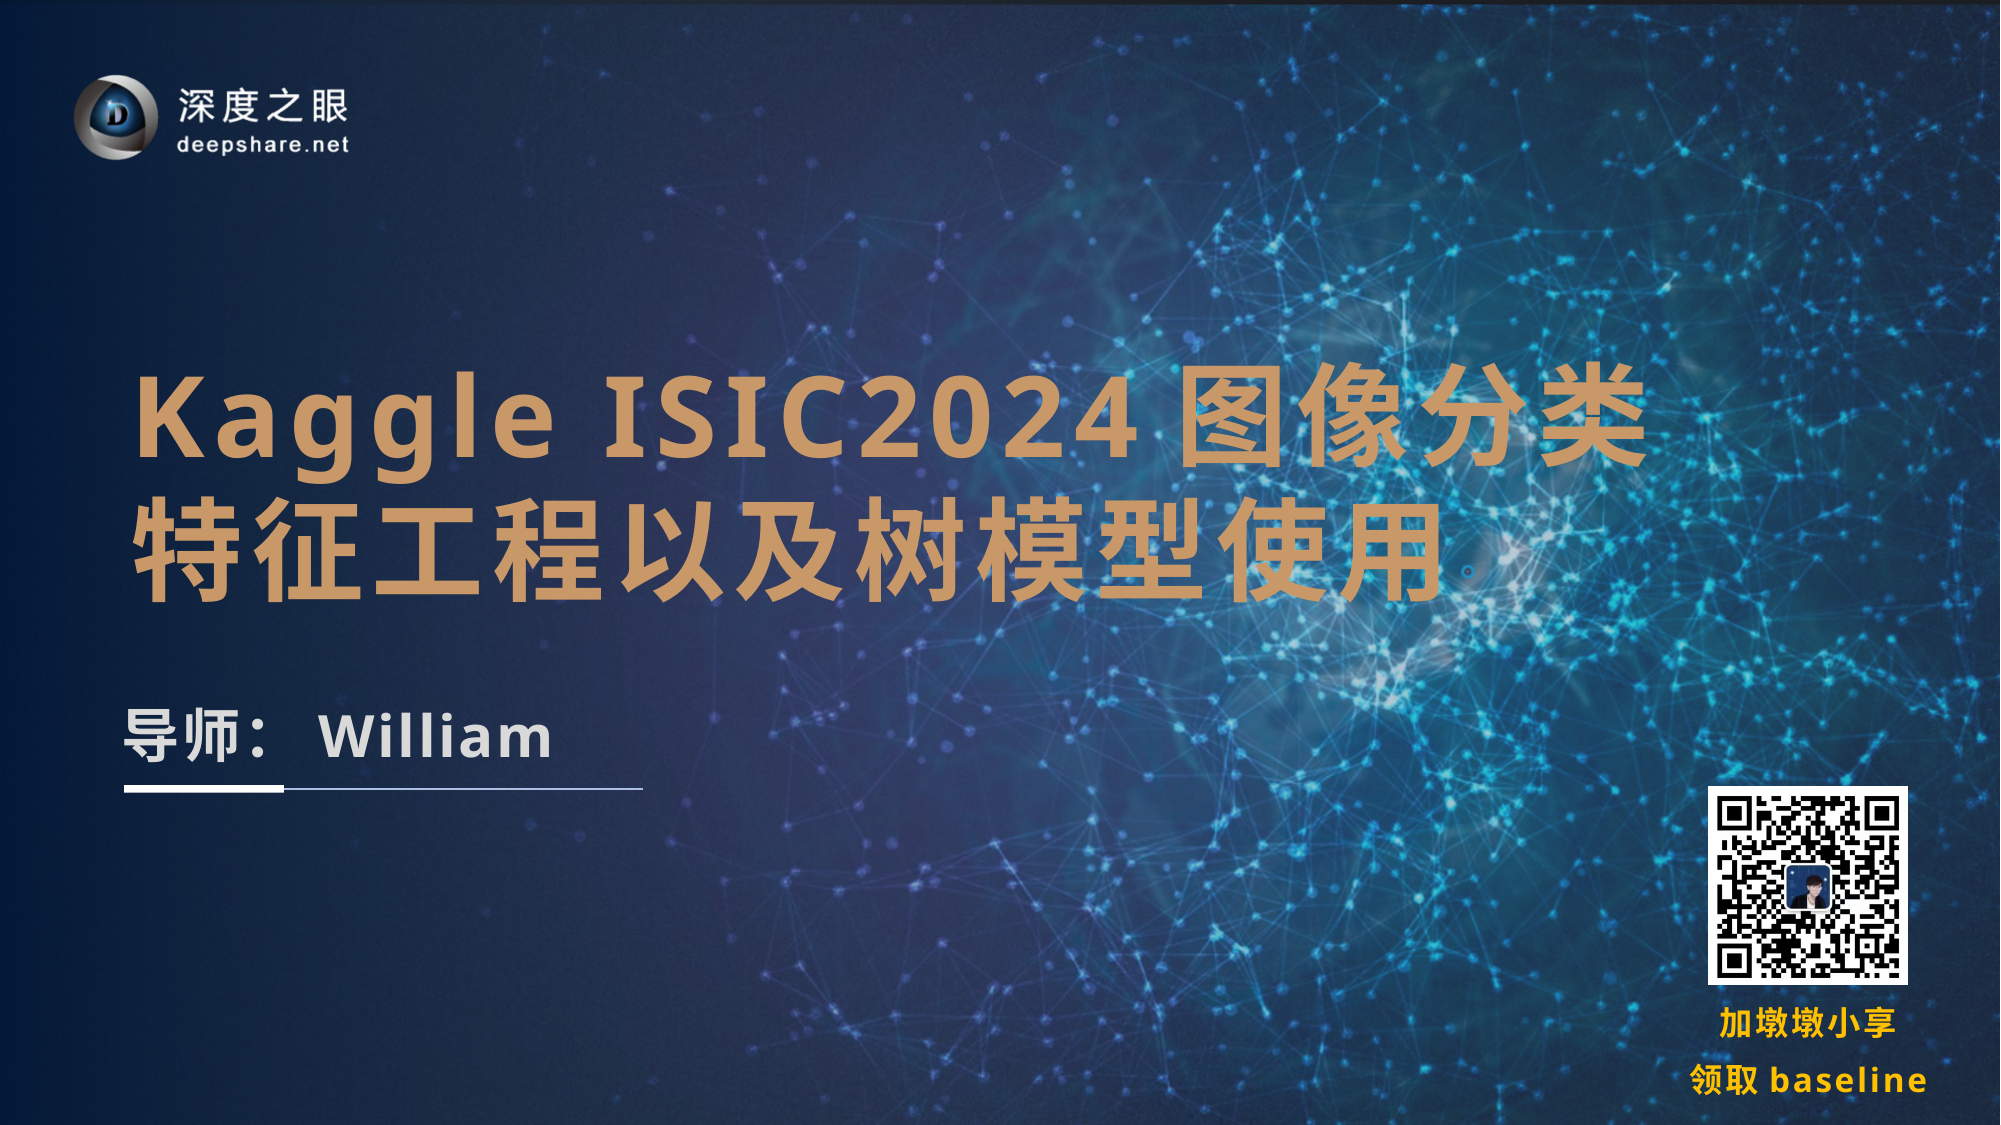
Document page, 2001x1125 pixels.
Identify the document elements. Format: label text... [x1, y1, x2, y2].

picture [54, 55, 355, 181]
picture [1708, 786, 1908, 985]
title Kaggle ISIC2024图像分类 特征工程以及树模型使用 [115, 338, 1885, 626]
